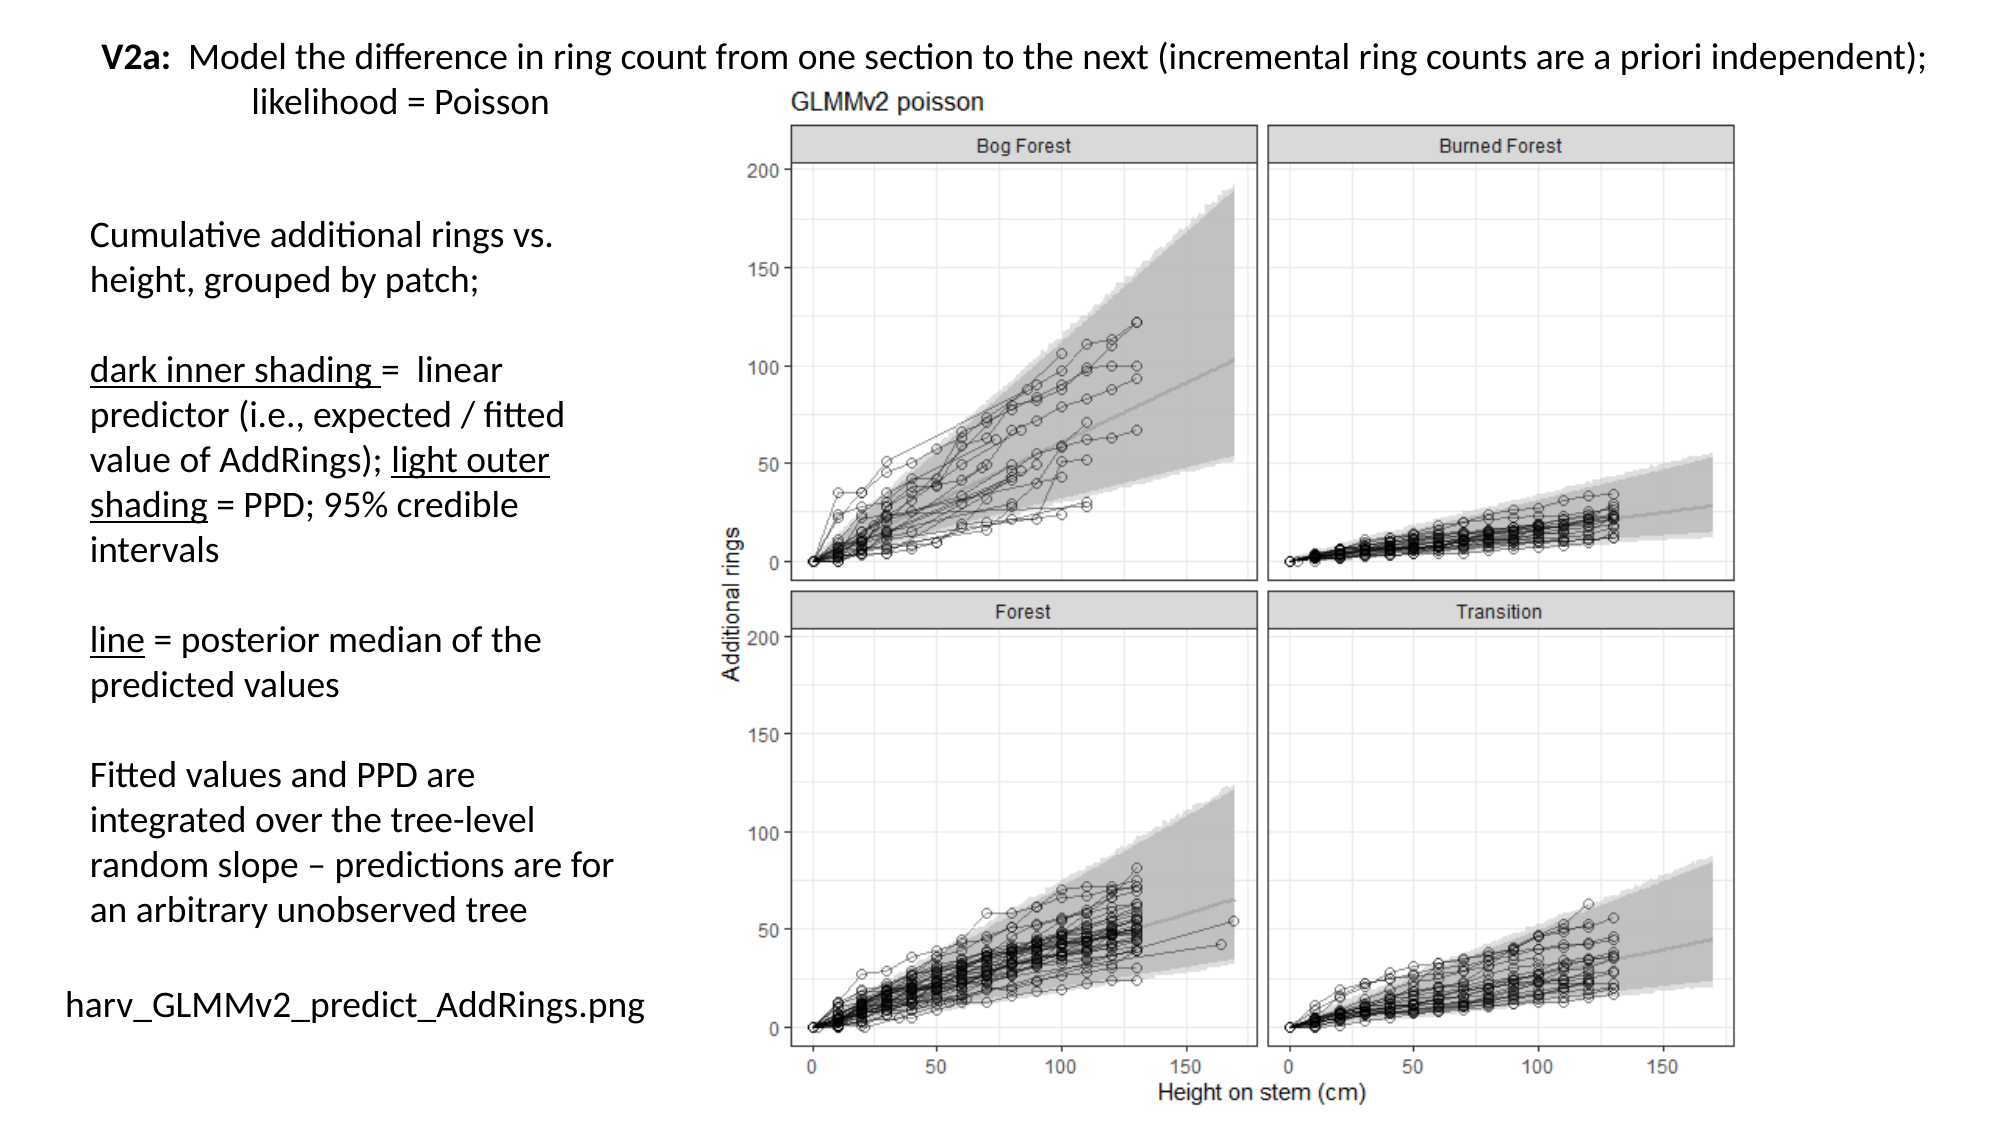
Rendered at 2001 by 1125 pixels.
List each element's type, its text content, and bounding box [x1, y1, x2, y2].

text_box V2a: Model the difference in ring count from one section to the next (incremental ring counts are a priori independent); likelihood = Poisson [86, 25, 1945, 130]
text_box harv_GLMMv2_predict_AddRings.png [50, 972, 661, 1032]
text_box Cumulative additional rings vs. height, grouped by patch; dark inner shading = linear predictor (i.e., expected / fitted value of AddRings); light outer shading = PPD; 95% credible intervals line = posterior median of the predicted values Fitted values and PPD are integrated over the tree-level random slope – predictions are for an arbitrary unobserved tree [74, 202, 656, 938]
picture [707, 77, 1746, 1116]
